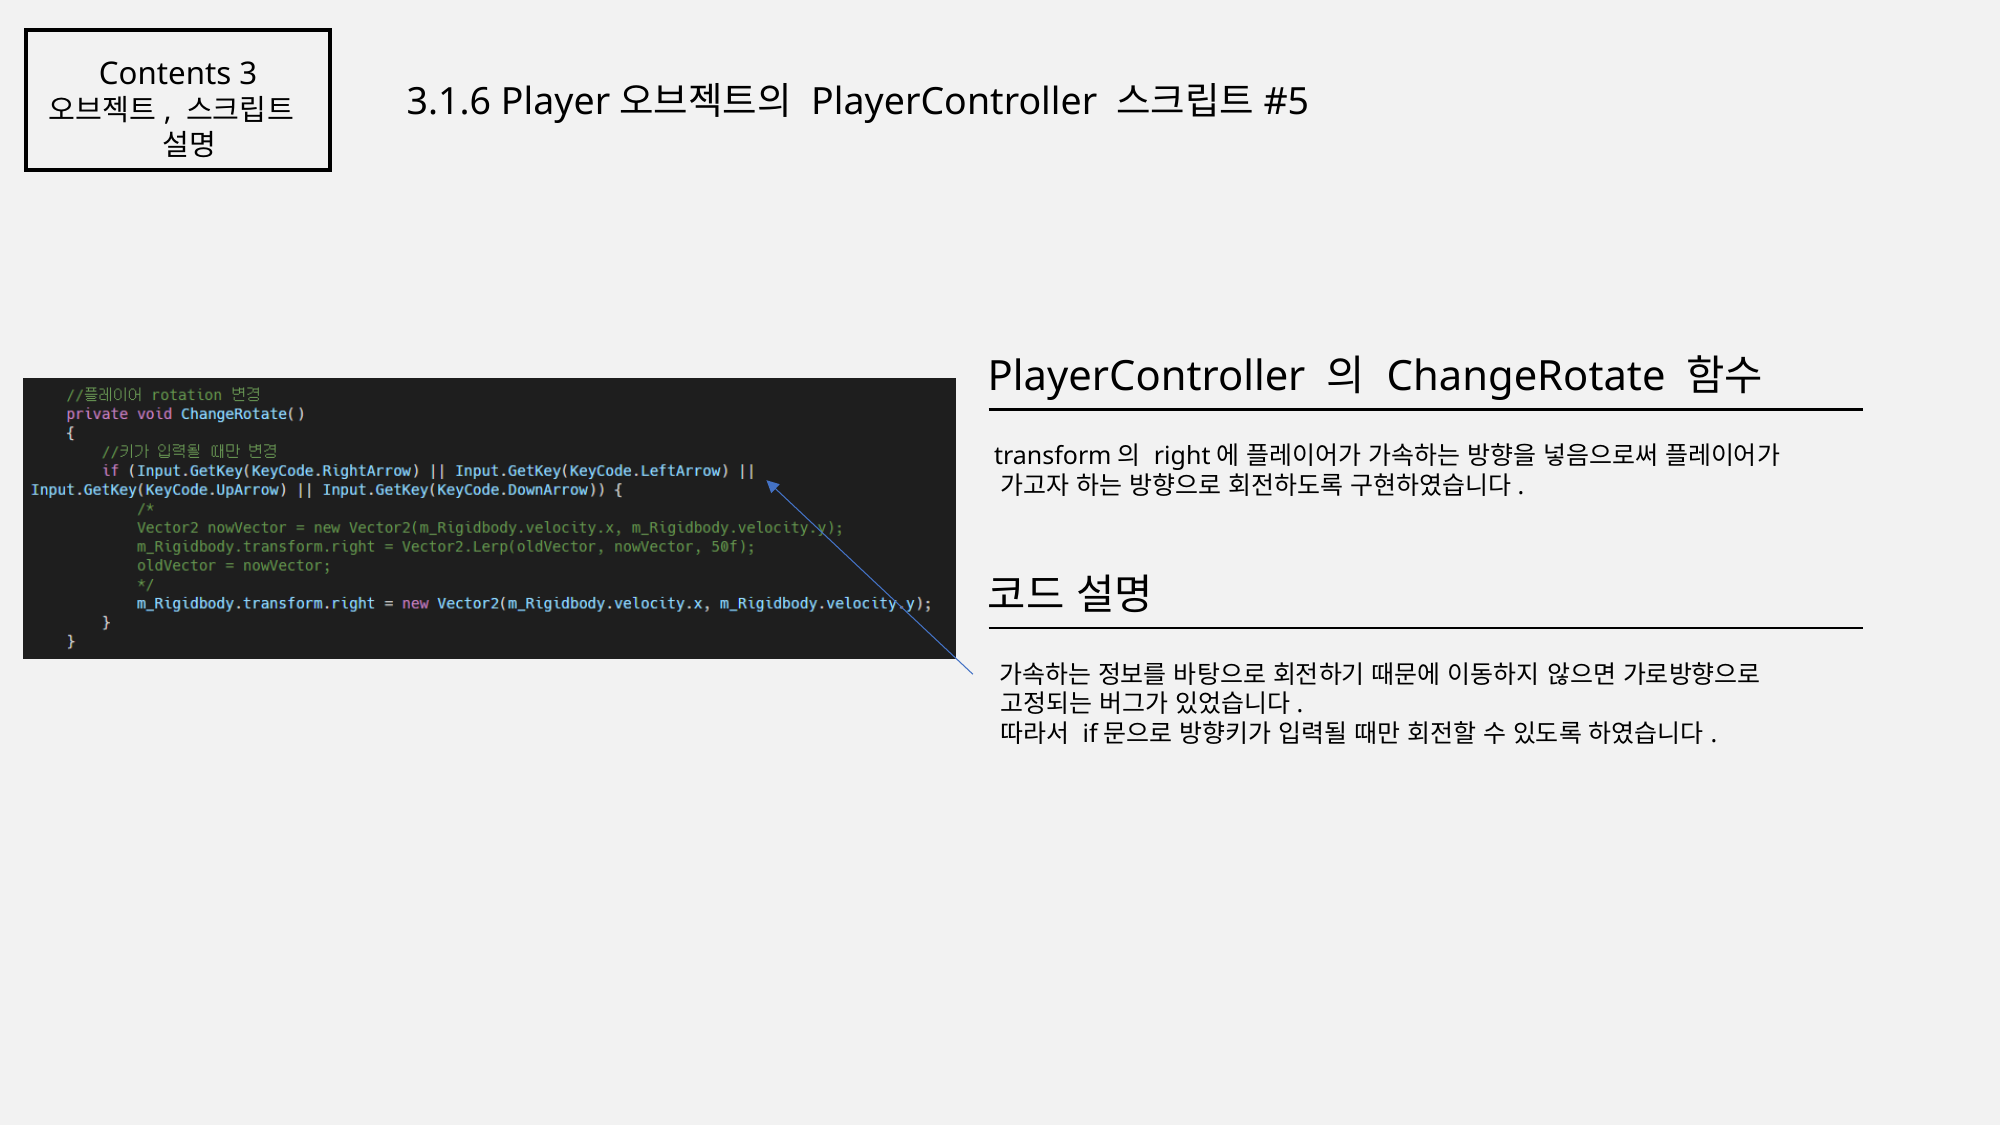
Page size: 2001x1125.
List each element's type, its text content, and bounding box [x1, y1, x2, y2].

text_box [26, 29, 330, 171]
text_box 3.1.6 Player오브젝트의 PlayerController 스크립트#5 [391, 69, 1426, 129]
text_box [972, 341, 1879, 508]
picture [23, 378, 956, 659]
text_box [972, 560, 1879, 757]
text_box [766, 480, 973, 675]
